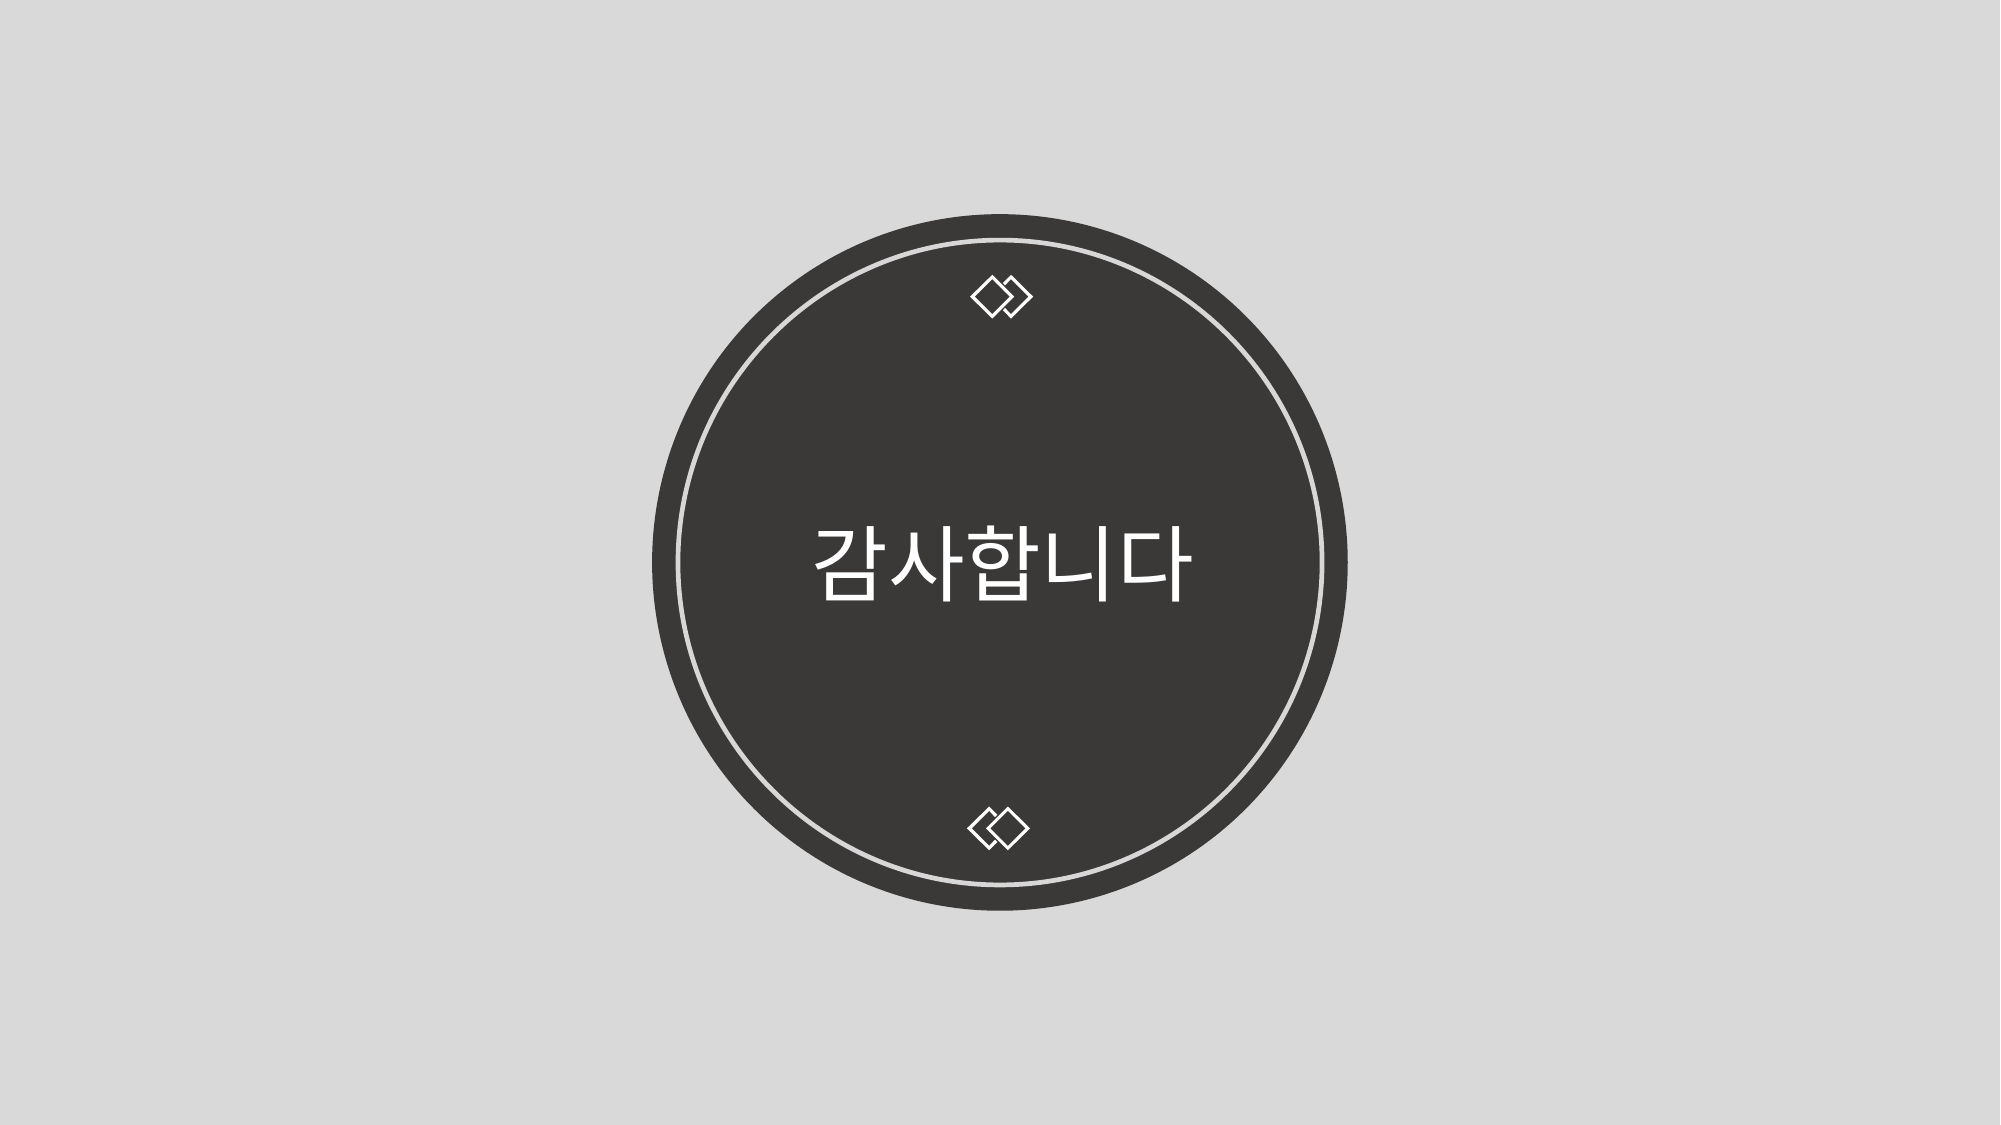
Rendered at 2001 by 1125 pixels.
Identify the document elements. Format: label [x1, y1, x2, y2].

text_box [0, 0, 2000, 1125]
text_box [652, 214, 1348, 911]
